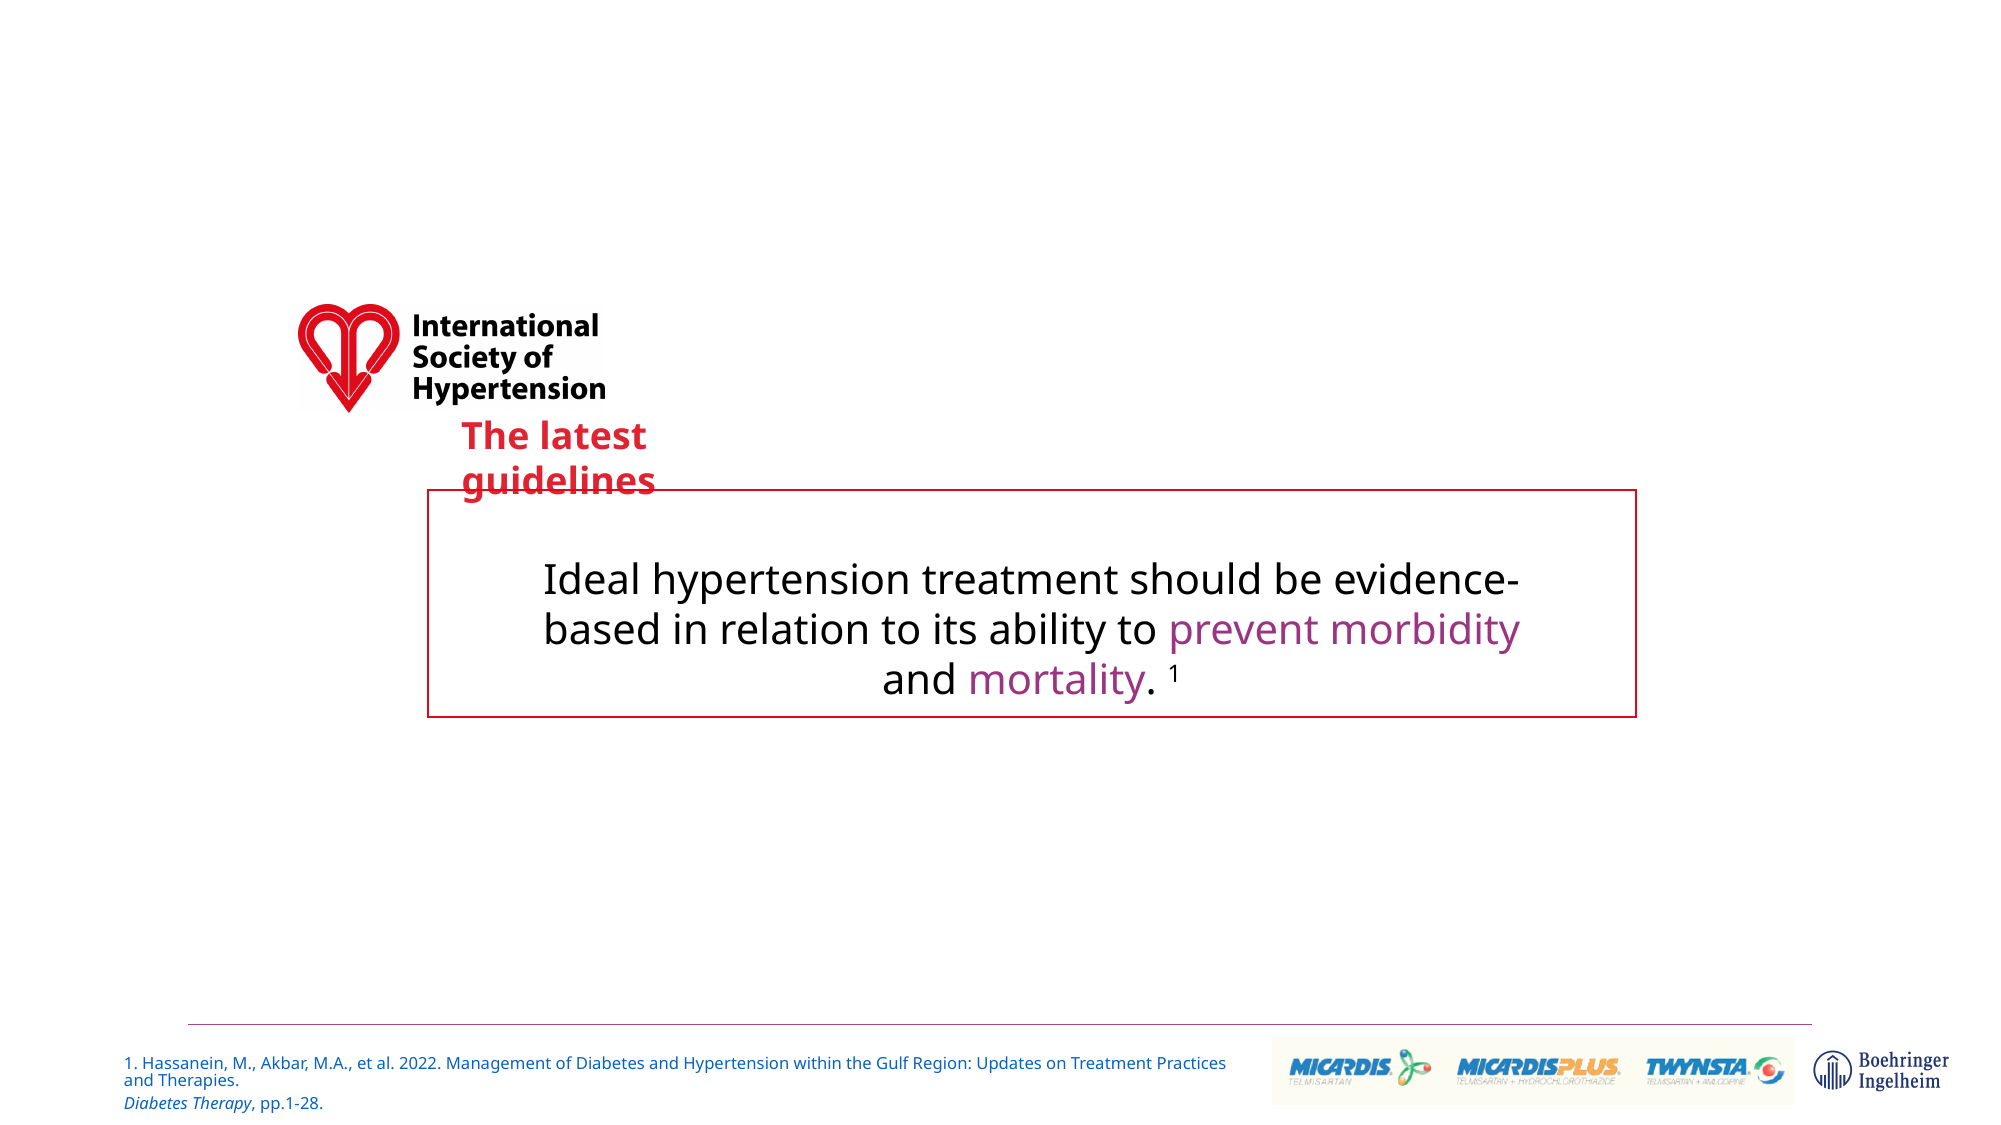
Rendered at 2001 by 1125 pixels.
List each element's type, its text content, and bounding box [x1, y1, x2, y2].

picture [1812, 1049, 1950, 1092]
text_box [297, 304, 1636, 718]
text_box 1. Hassanein, M., Akbar, M.A., et al. 2022. Management of Diabetes and Hypertension within the Gulf Region: Updates on Treatment Practices and Therapies. Diabetes Therapy, pp.1-28. [109, 1045, 1255, 1107]
picture [1271, 1036, 1795, 1105]
